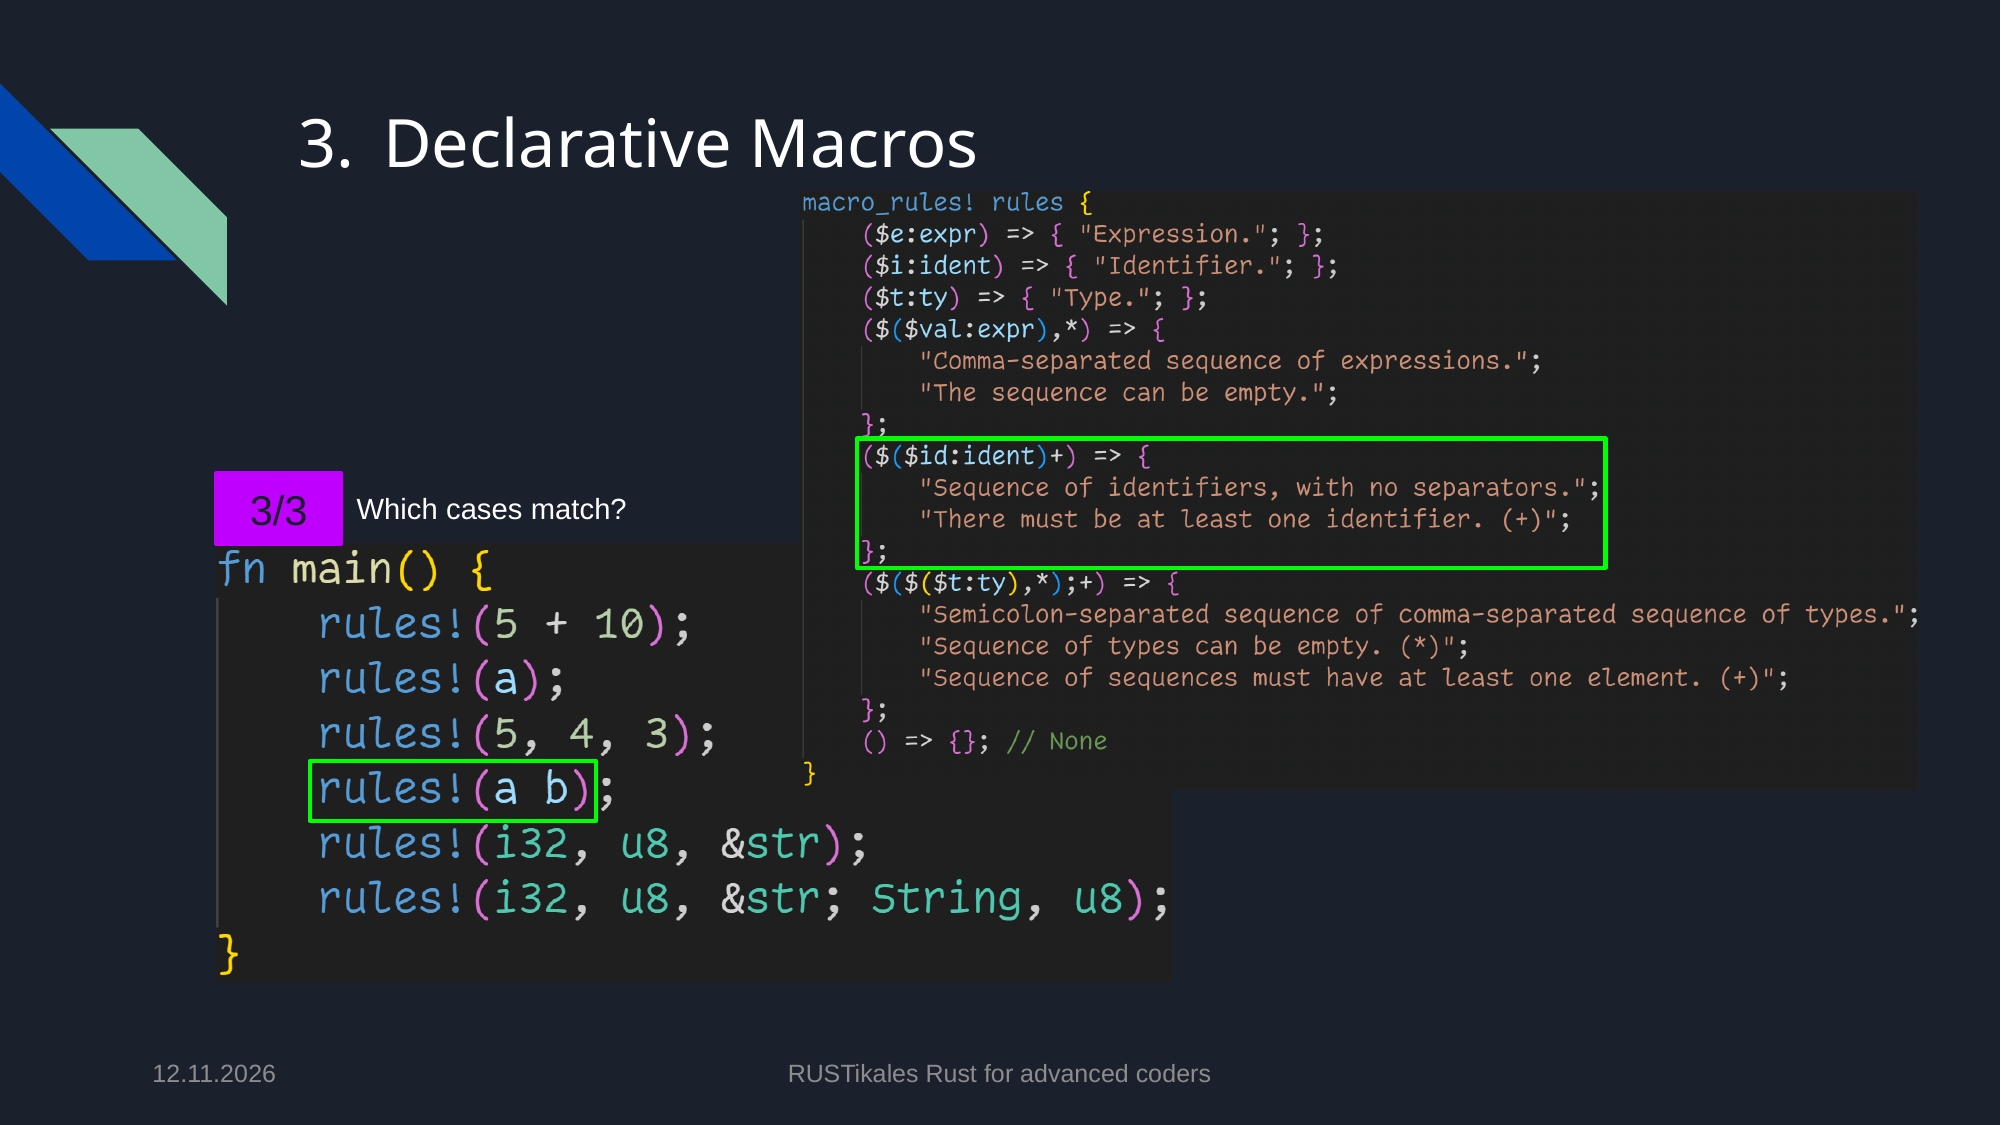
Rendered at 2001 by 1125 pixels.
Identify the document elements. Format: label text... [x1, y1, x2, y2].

text_box Which cases match? [341, 483, 642, 533]
footer RUSTikales Rust for advanced coders [662, 1042, 1338, 1103]
text_box 3/3 [214, 471, 343, 542]
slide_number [137, 1042, 588, 1103]
picture [216, 191, 1919, 982]
title Declarative Macros [283, 86, 1824, 287]
